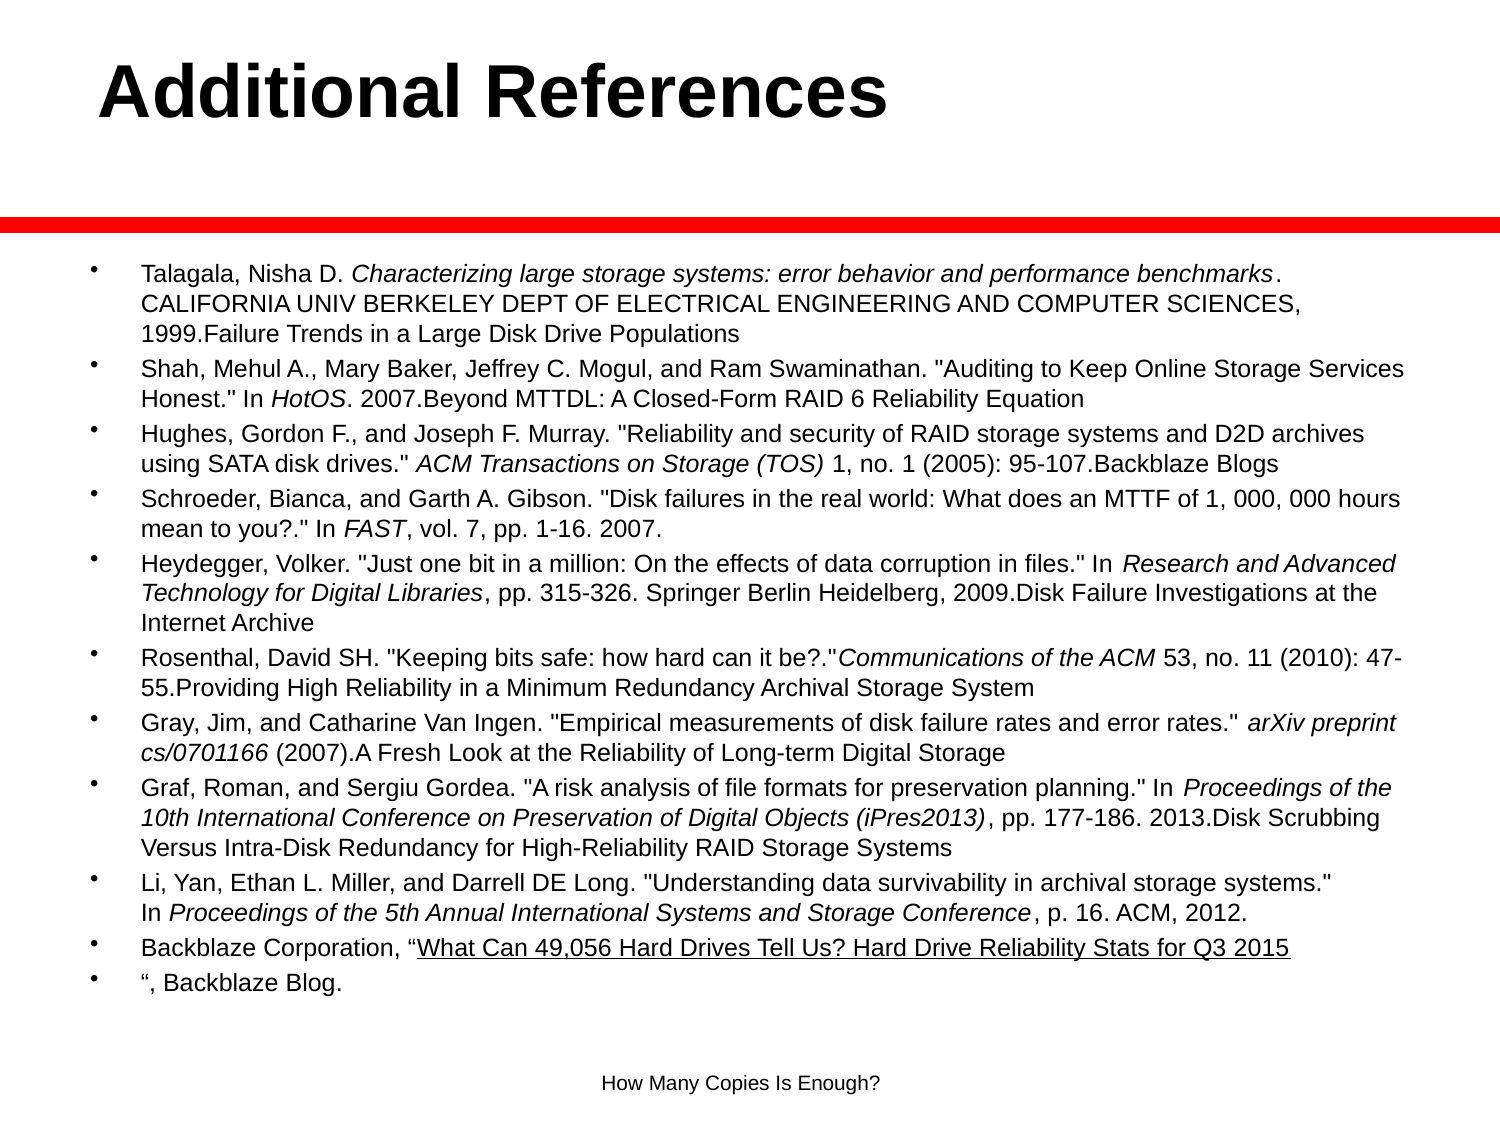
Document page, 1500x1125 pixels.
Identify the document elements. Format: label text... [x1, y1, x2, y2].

title Additional References [75, 37, 913, 138]
list Talagala, Nisha D. Characterizing large storage systems: error behavior and performance benchmarks. CALIFORNIA UNIV BERKELEY DEPT OF ELECTRICAL ENGINEERING AND COMPUTER SCIENCES, 1999.Failure Trends in a Large Disk Drive Populations Shah, Mehul A., Mary Baker, Jeffrey C. Mogul, and Ram Swaminathan. "Auditing to Keep Online Storage Services Honest." In HotOS. 2007.Beyond MTTDL: A Closed-Form RAID 6 Reliability Equation Hughes, Gordon F., and Joseph F. Murray. "Reliability and security of RAID storage systems and D2D archives using SATA disk drives." ACM Transactions on Storage (TOS) 1, no. 1 (2005): 95-107.Backblaze Blogs Schroeder, Bianca, and Garth A. Gibson. "Disk failures in the real world: What does an MTTF of 1, 000, 000 hours mean to you?." In FAST, vol. 7, pp. 1-16. 2007. Heydegger, Volker. "Just one bit in a million: On the effects of data corruption in files." In Research and Advanced Technology for Digital Libraries, pp. 315-326. Springer Berlin Heidelberg, 2009.Disk Failure Investigations at the Internet Archive Rosenthal, David SH. "Keeping bits safe: how hard can it be?."Communications of the ACM 53, no. 11 (2010): 47-55.Providing High Reliability in a Minimum Redundancy Archival Storage System Gray, Jim, and Catharine Van Ingen. "Empirical measurements of disk failure rates and error rates." arXiv preprint cs/0701166 (2007).A Fresh Look at the Reliability of Long-term Digital Storage Graf, Roman, and Sergiu Gordea. "A risk analysis of file formats for preservation planning." In Proceedings of the 10th International Conference on Preservation of Digital Objects (iPres2013), pp. 177-186. 2013.Disk Scrubbing Versus Intra-Disk Redundancy for High-Reliability RAID Storage Systems Li, Yan, Ethan L. Miller, and Darrell DE Long. "Understanding data survivability in archival storage systems." In Proceedings of the 5th Annual International Systems and Storage Conference, p. 16. ACM, 2012. Backblaze Corporation, “What Can 49,056 Hard Drives Tell Us? Hard Drive Reliability Stats for Q3 2015 “, Backblaze Blog. [75, 249, 1425, 1025]
footer How Many Copies Is Enough? [450, 1062, 1038, 1103]
